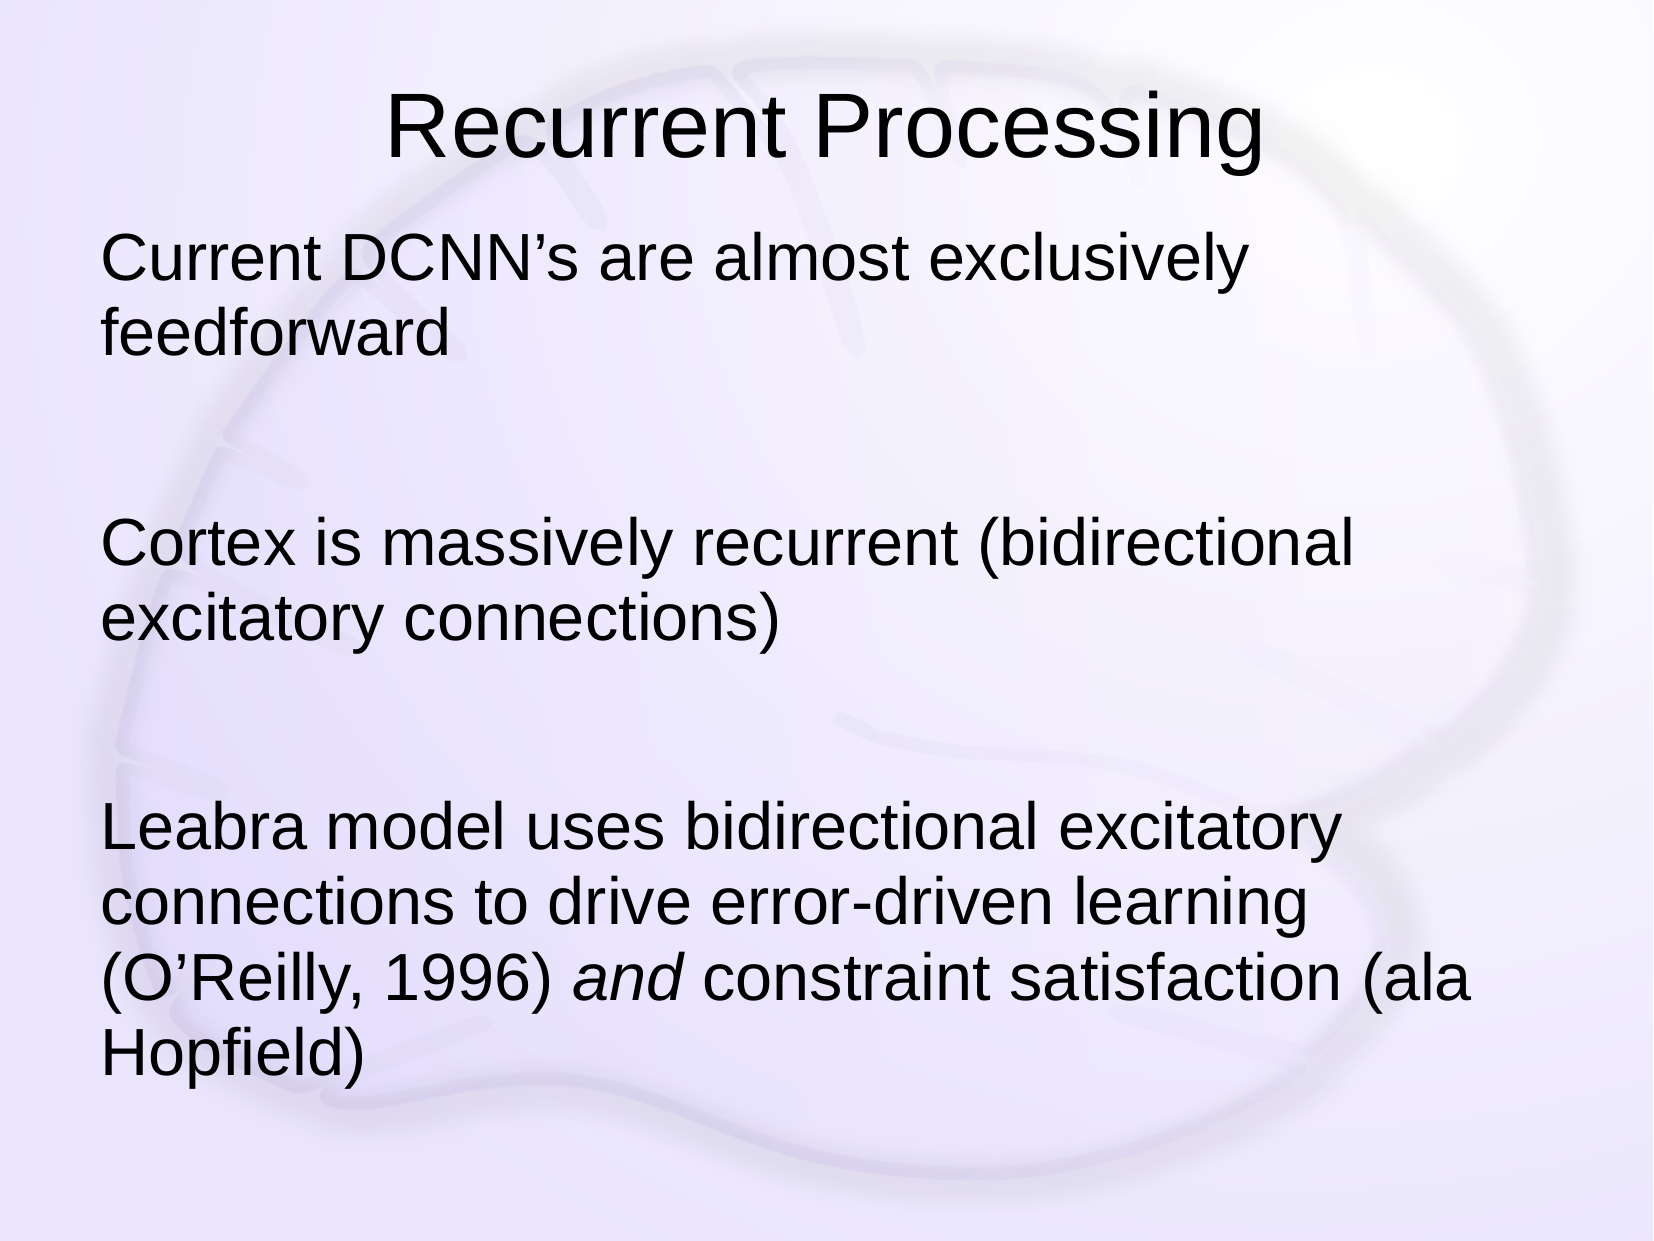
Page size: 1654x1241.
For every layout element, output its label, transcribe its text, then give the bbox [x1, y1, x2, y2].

picture [0, 0, 1654, 1241]
list Current DCNN’s are almost exclusively feedforward Cortex is massively recurrent (bidirectional excitatory connections) Leabra model uses bidirectional excitatory connections to drive error-driven learning (O’Reilly, 1996) and constraint satisfaction (ala Hopfield) [82, 220, 1571, 1110]
title Recurrent Processing [82, 45, 1571, 208]
